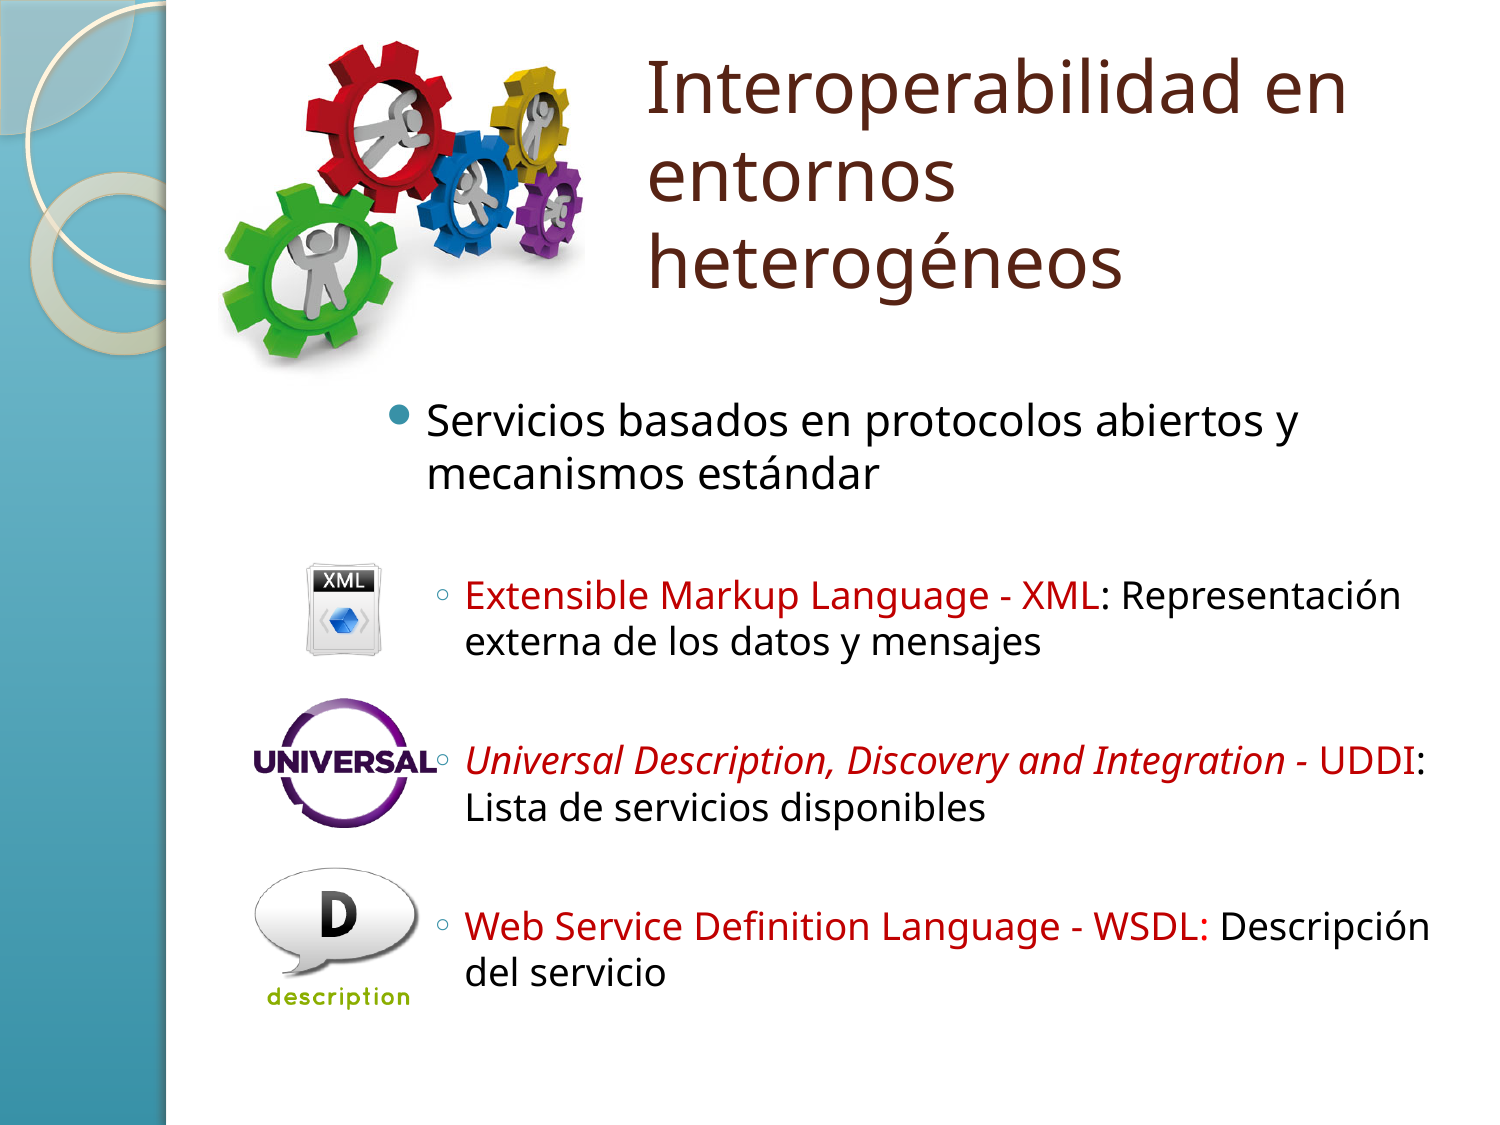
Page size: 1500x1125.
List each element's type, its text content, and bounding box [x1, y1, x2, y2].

picture [295, 562, 391, 658]
picture [218, 18, 585, 386]
picture [249, 863, 422, 1012]
title Interoperabilidad en entornos heterogéneos [631, 78, 1371, 266]
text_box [254, 698, 437, 829]
list Servicios basados en protocolos abiertos y mecanismos estándar Extensible Markup Language - XML: Representación externa de los datos y mensajes Universal Description, Discovery and Integration - UDDI: Lista de servicios disponibles Web Service Definition Language - WSDL: Descripción del servicio [360, 385, 1478, 1002]
